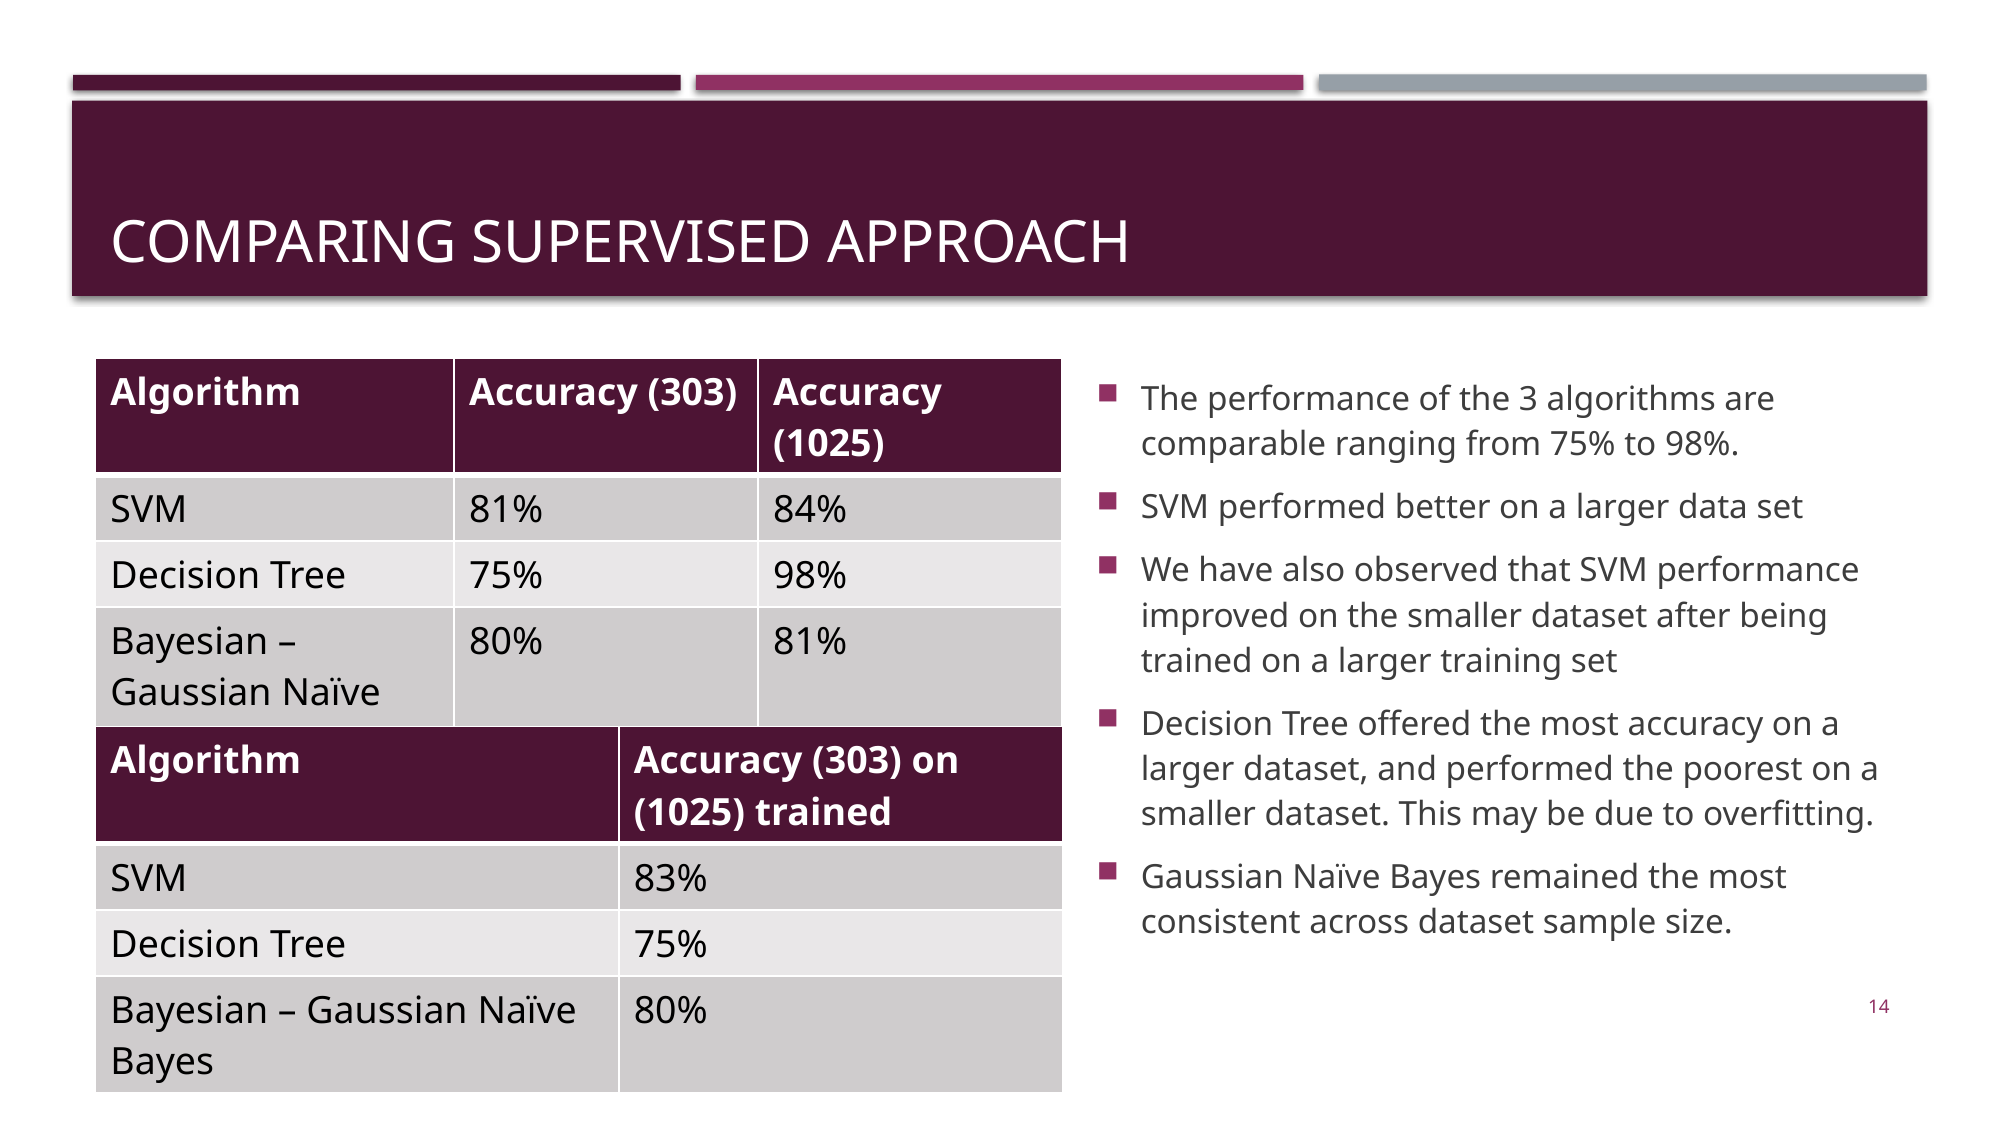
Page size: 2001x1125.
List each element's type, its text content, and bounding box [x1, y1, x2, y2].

table_cell 81% [759, 608, 1061, 726]
table_header Algorithm [96, 359, 453, 472]
slide_number 14 [1732, 977, 1905, 1037]
table_header Algorithm [96, 727, 618, 841]
table_cell 81% [455, 478, 757, 540]
table_cell SVM [96, 846, 618, 909]
table_cell Bayesian – Gaussian Naïve Bayes [96, 977, 618, 1092]
table_cell 98% [759, 542, 1061, 606]
table_cell Decision Tree [96, 542, 453, 606]
table_cell 80% [455, 608, 757, 726]
table_cell 80% [620, 977, 1062, 1092]
table_cell 83% [620, 846, 1062, 909]
table_cell 84% [759, 478, 1061, 540]
text_box The performance of the 3 algorithms are comparable ranging from 75% to 98%. SVM performed better on a larger data set We have also observed that SVM performance improved on the smaller dataset after being trained on a larger training set Decision Tree offered the most accuracy on a larger dataset, and performed the poorest on a smaller dataset. This may be due to overfitting. Gaussian Naïve Bayes remained the most consistent across dataset sample size. [1081, 357, 1905, 962]
table_cell Bayesian – Gaussian Naïve Bayes [96, 608, 453, 726]
table_cell 75% [455, 542, 757, 606]
table_cell 75% [620, 911, 1062, 975]
title Comparing supervised approach [95, 115, 1905, 282]
table_cell Decision Tree [96, 911, 618, 975]
table_header Accuracy (303) [455, 359, 757, 472]
table_header Accuracy (303) on (1025) trained [620, 727, 1062, 841]
table_header Accuracy (1025) [759, 359, 1061, 472]
table_cell SVM [96, 478, 453, 540]
